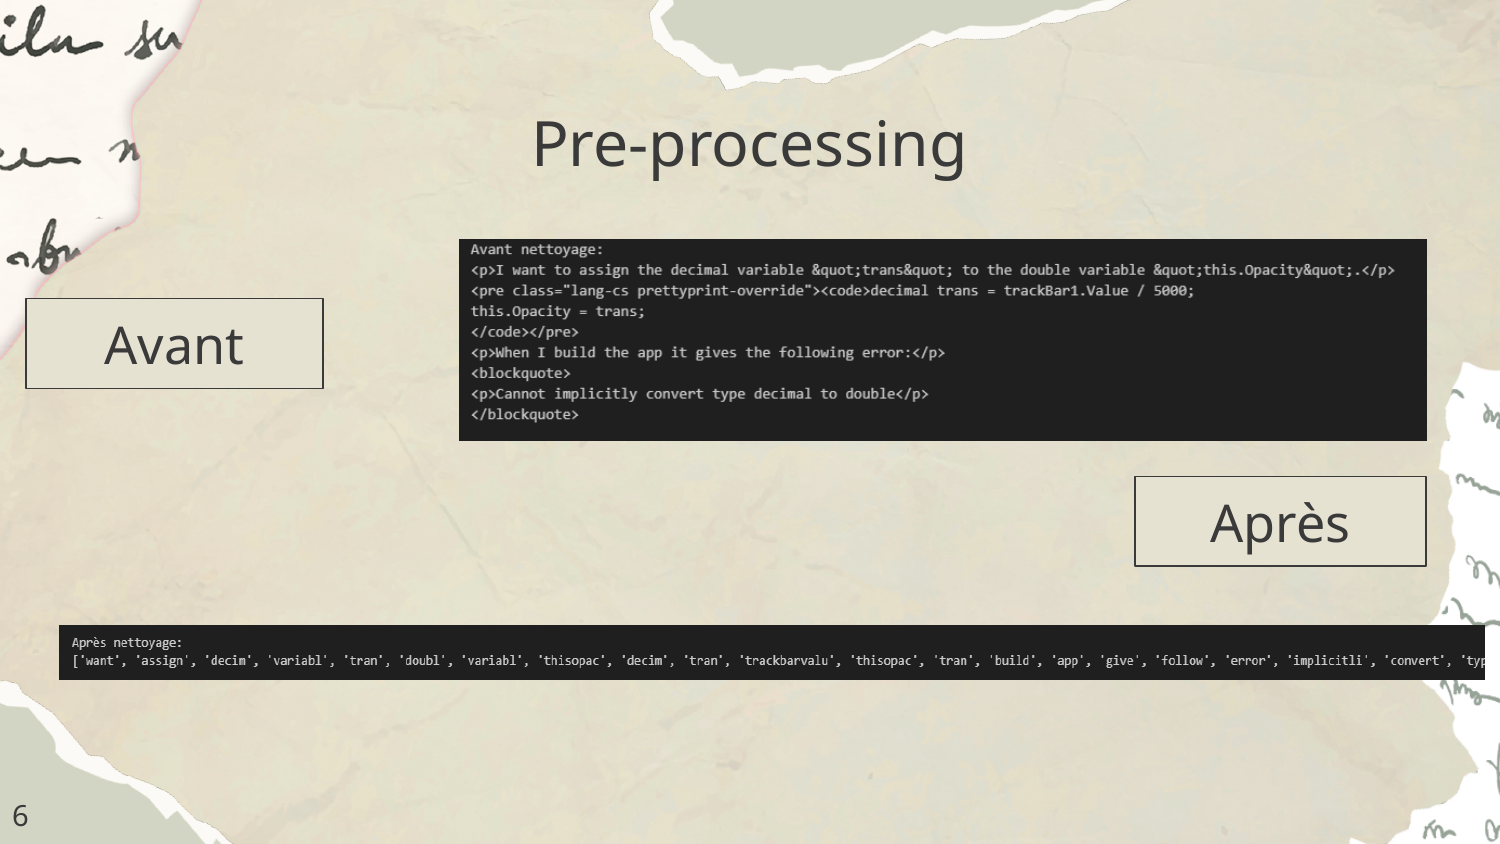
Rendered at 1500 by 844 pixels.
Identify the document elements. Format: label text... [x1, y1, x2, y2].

title Pre-processing [116, 88, 1383, 186]
text_box Après [1134, 476, 1427, 567]
text_box Avant [26, 298, 324, 389]
picture [0, 0, 1500, 844]
text_box 6 [0, 777, 59, 842]
